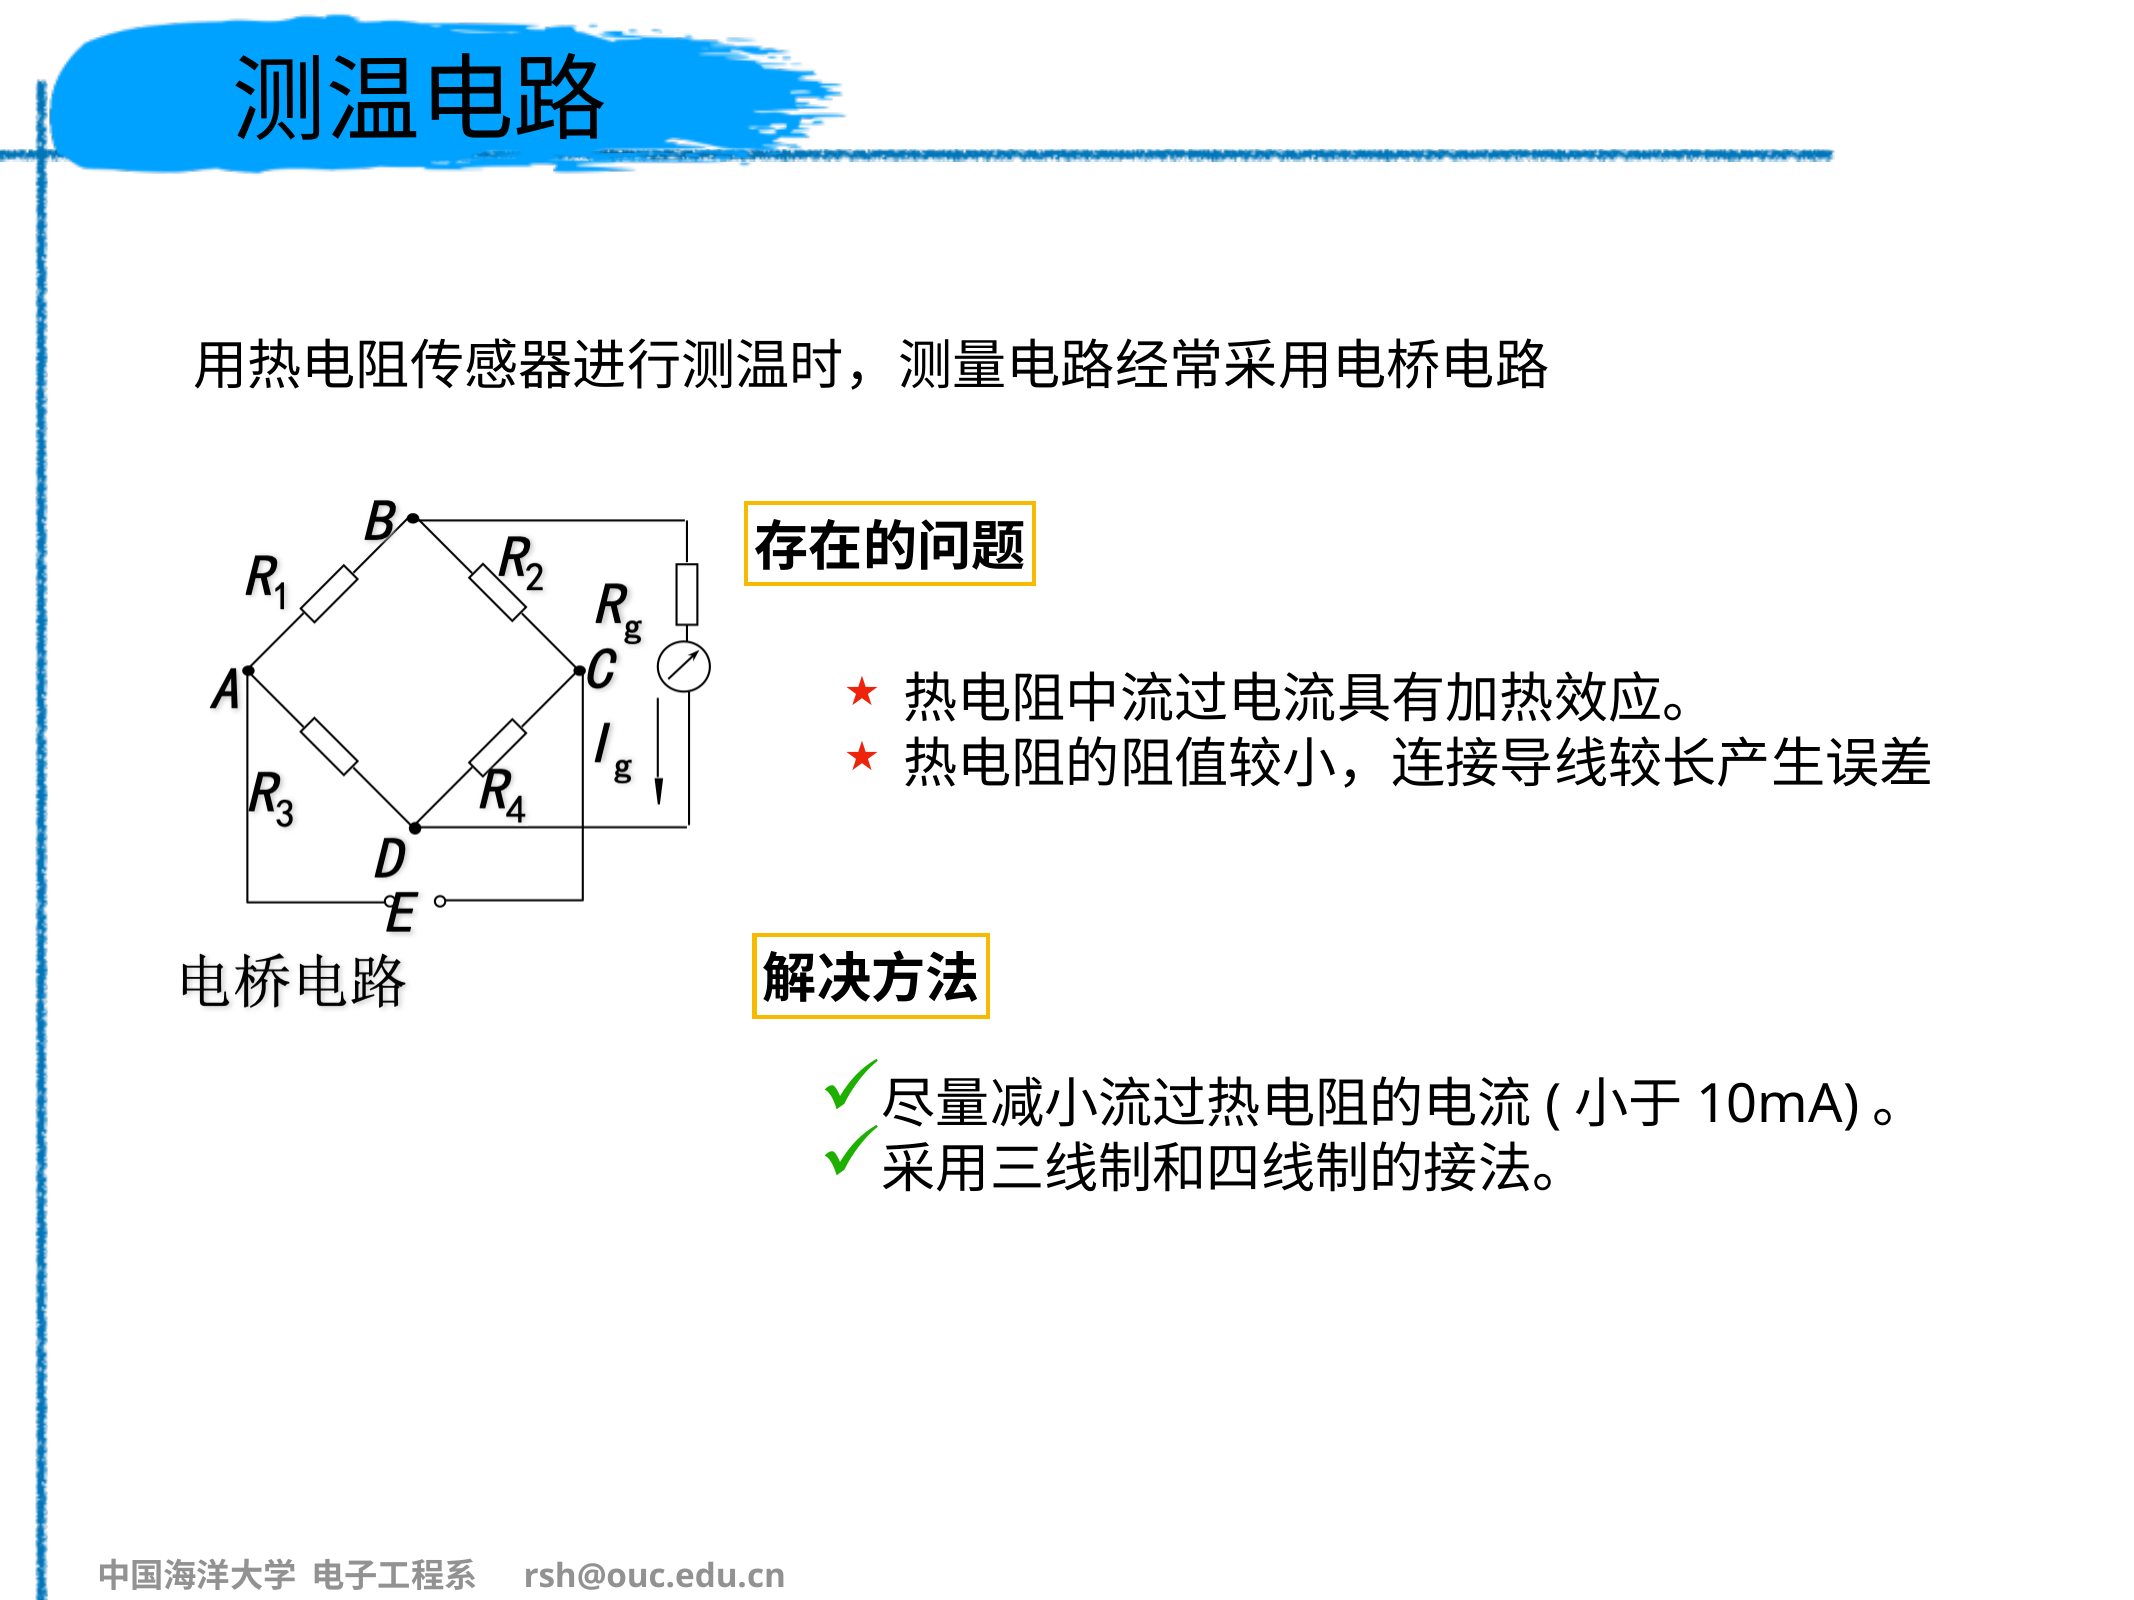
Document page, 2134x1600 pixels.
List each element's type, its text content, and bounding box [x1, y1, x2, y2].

picture [138, 461, 745, 1056]
text_box 热电阻中流过电流具有加热效应。 热电阻的阻值较小，连接导线较长产生误差 [835, 655, 1943, 802]
picture [0, 11, 54, 1600]
text_box 存在的问题 [746, 502, 1035, 585]
text_box 解决方法 [754, 935, 989, 1017]
text_box 用热电阻传感器进行测温时，测量电路经常采用电桥电路 [184, 321, 1558, 404]
picture [785, 11, 1841, 178]
title 测温电路 [53, 1, 786, 189]
text_box 尽量减小流过热电阻的电流(小于10mA)。 采用三线制和四线制的接法。 [811, 1060, 1936, 1207]
